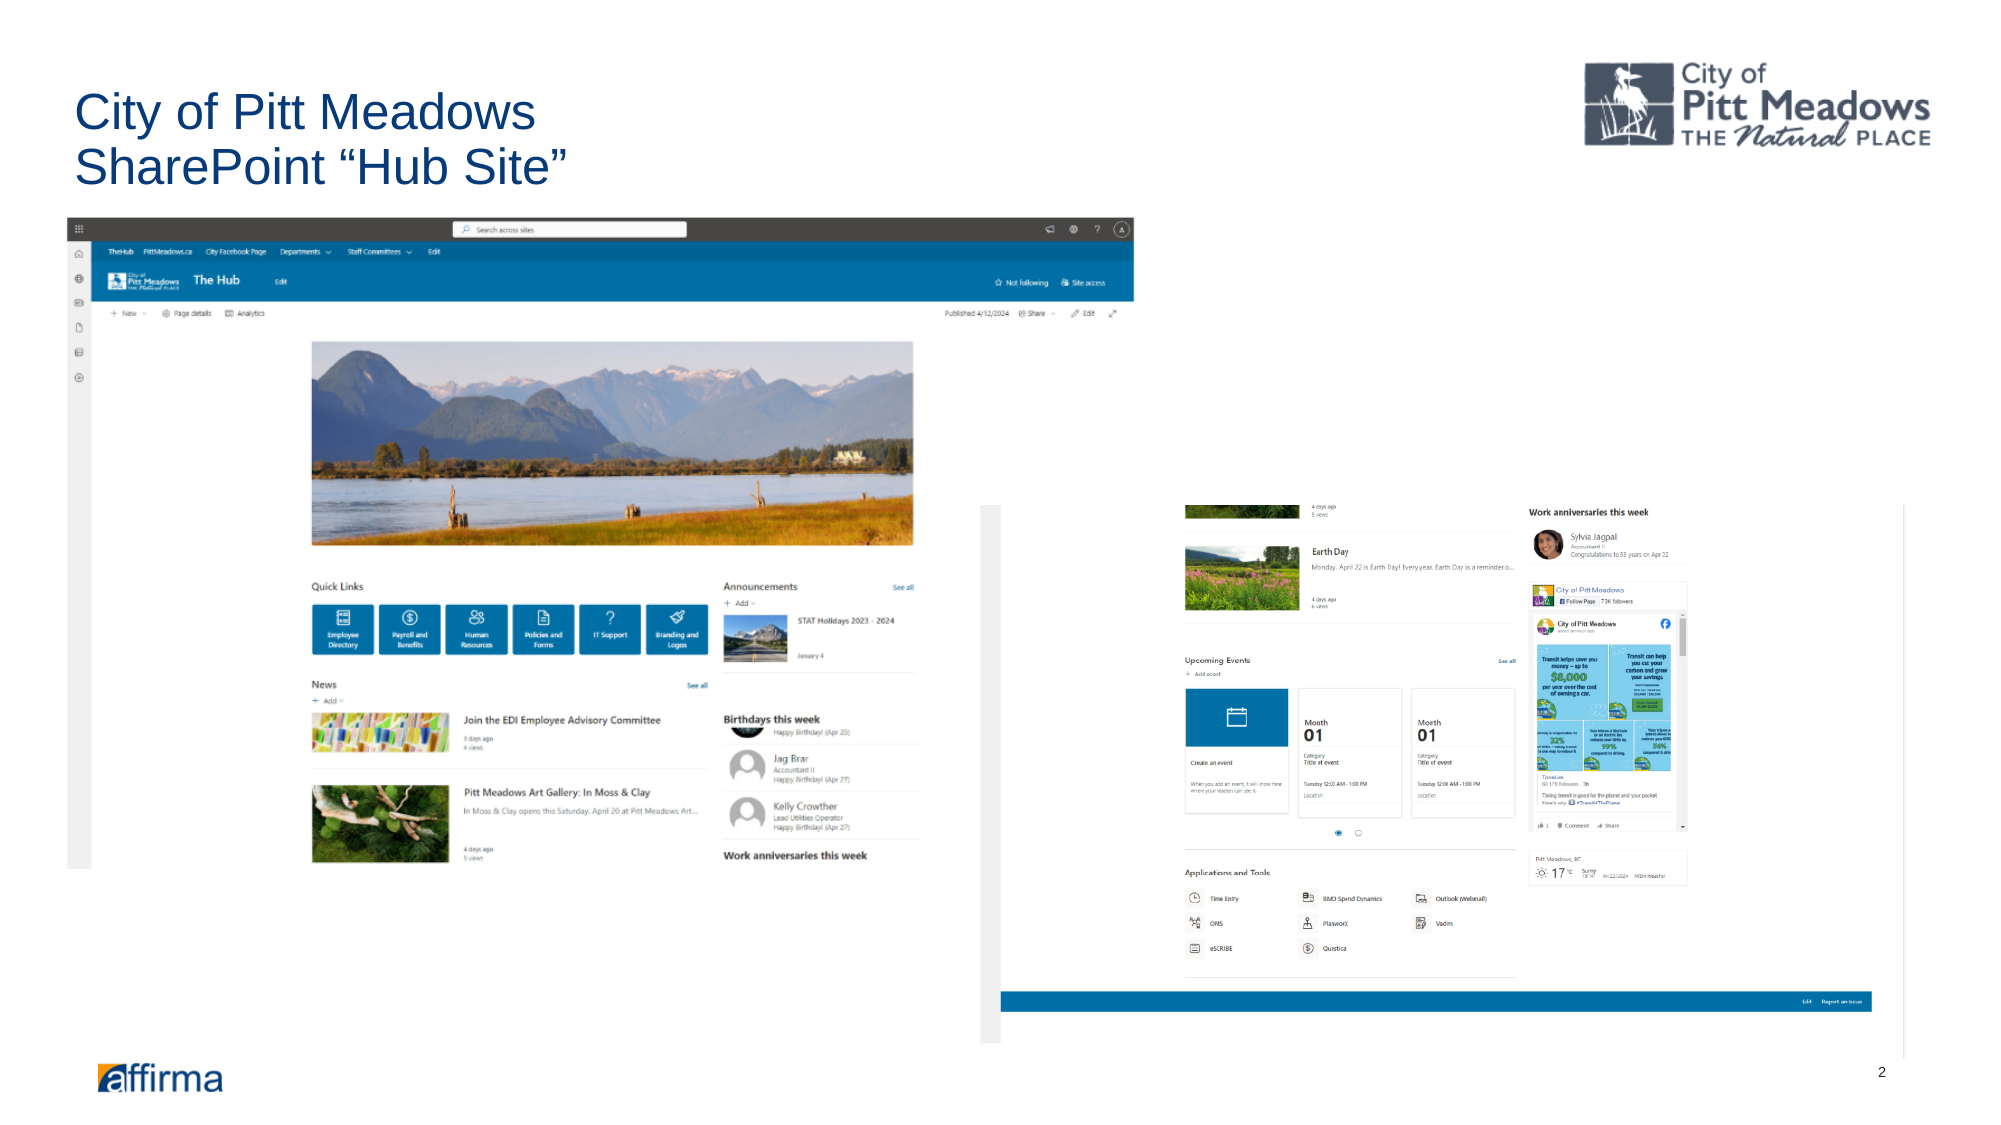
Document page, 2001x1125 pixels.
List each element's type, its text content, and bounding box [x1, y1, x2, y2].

picture [48, 202, 1906, 1059]
picture [1529, 47, 2000, 165]
title City of Pitt Meadows SharePoint “Hub Site” [59, 77, 1862, 203]
slide_number 2 [1451, 1059, 1901, 1085]
picture [98, 1056, 225, 1100]
